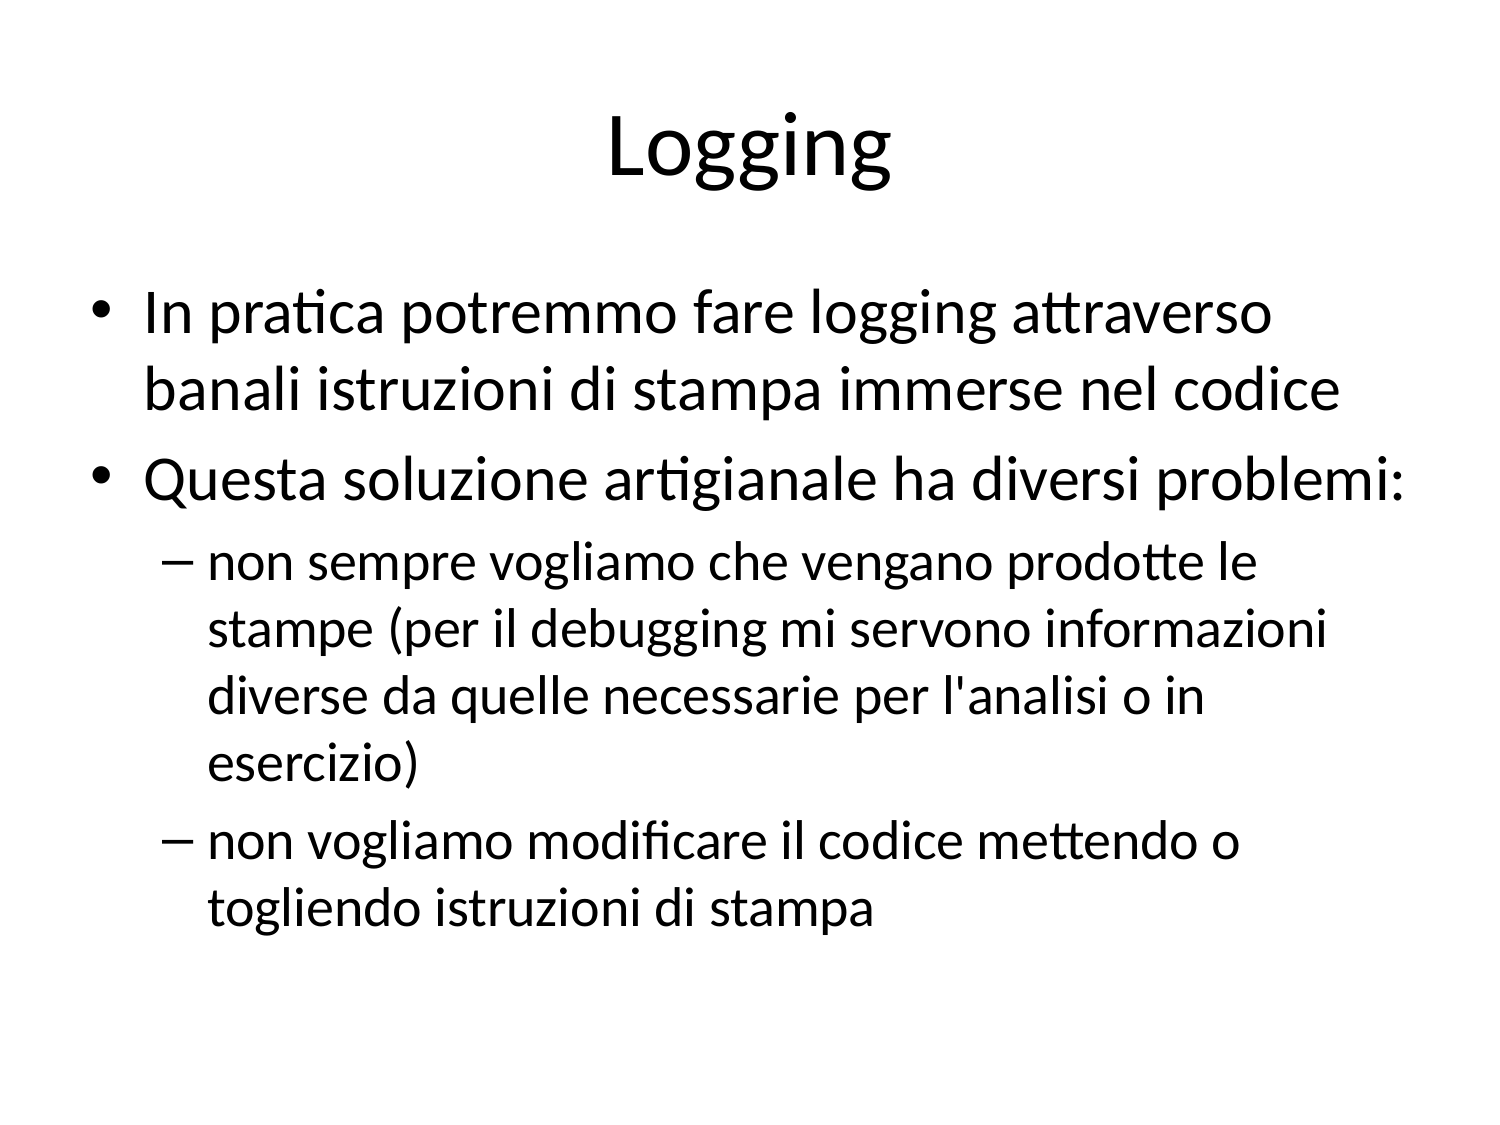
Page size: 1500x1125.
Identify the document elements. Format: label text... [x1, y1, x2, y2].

title Logging [75, 45, 1425, 233]
list In pratica potremmo fare logging attraverso banali istruzioni di stampa immerse nel codice Questa soluzione artigianale ha diversi problemi: non sempre vogliamo che vengano prodotte le stampe (per il debugging mi servono informazioni diverse da quelle necessarie per l'analisi o in esercizio) non vogliamo modificare il codice mettendo o togliendo istruzioni di stampa [75, 262, 1425, 1005]
